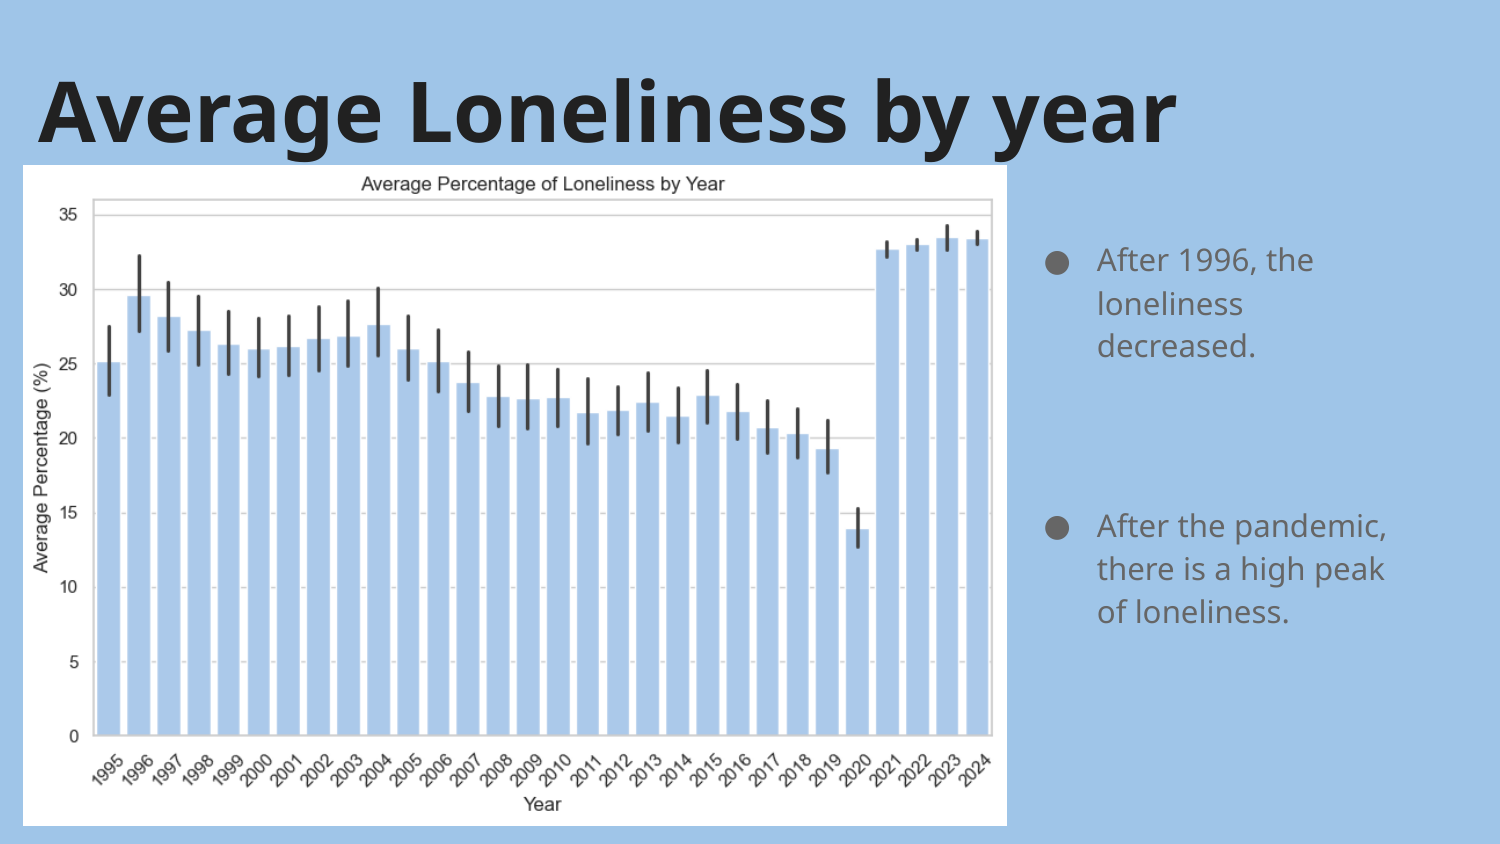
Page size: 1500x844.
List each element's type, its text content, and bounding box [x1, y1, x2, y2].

picture [23, 165, 1007, 826]
title Average Loneliness by year [23, 43, 1422, 165]
list After 1996, the loneliness decreased. After the pandemic, there is a high peak of loneliness. [1008, 165, 1422, 809]
